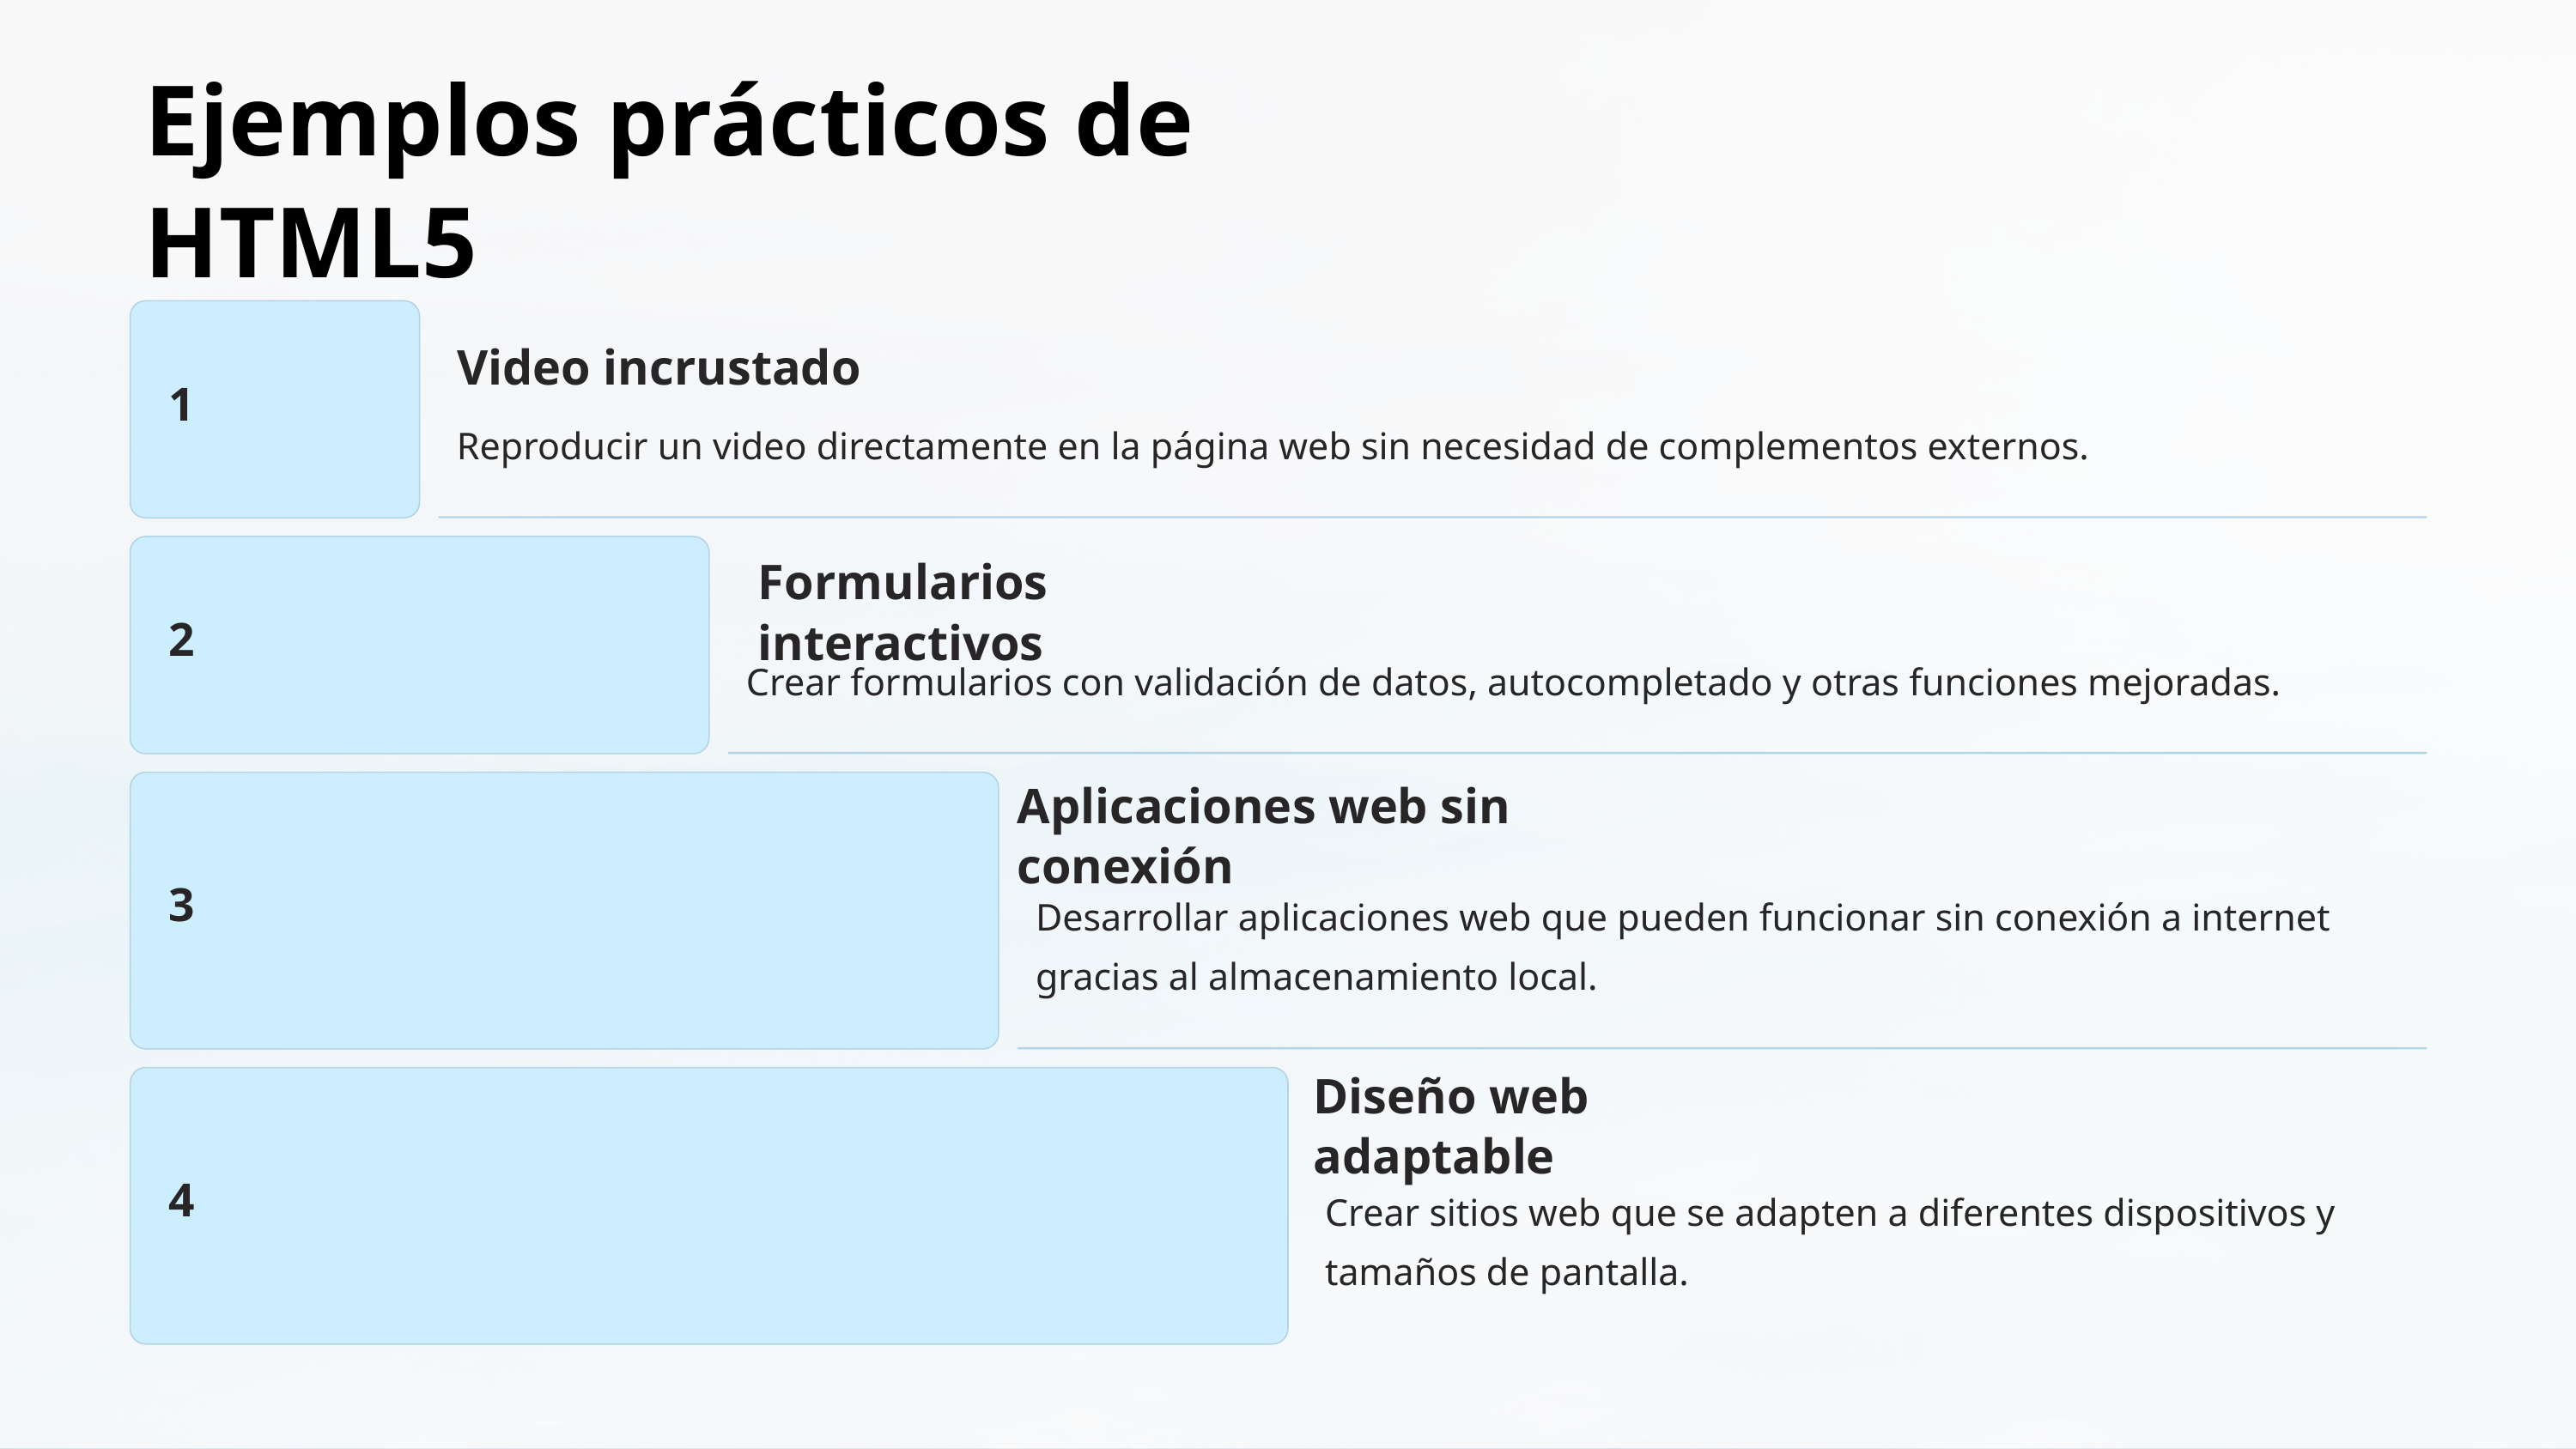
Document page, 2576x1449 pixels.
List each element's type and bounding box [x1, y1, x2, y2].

text_box [0, 0, 2576, 1449]
text_box [129, 771, 999, 1050]
text_box [129, 1066, 1289, 1345]
text_box [129, 300, 421, 519]
text_box [727, 751, 2427, 755]
text_box [1017, 1046, 2427, 1050]
text_box [129, 535, 710, 755]
